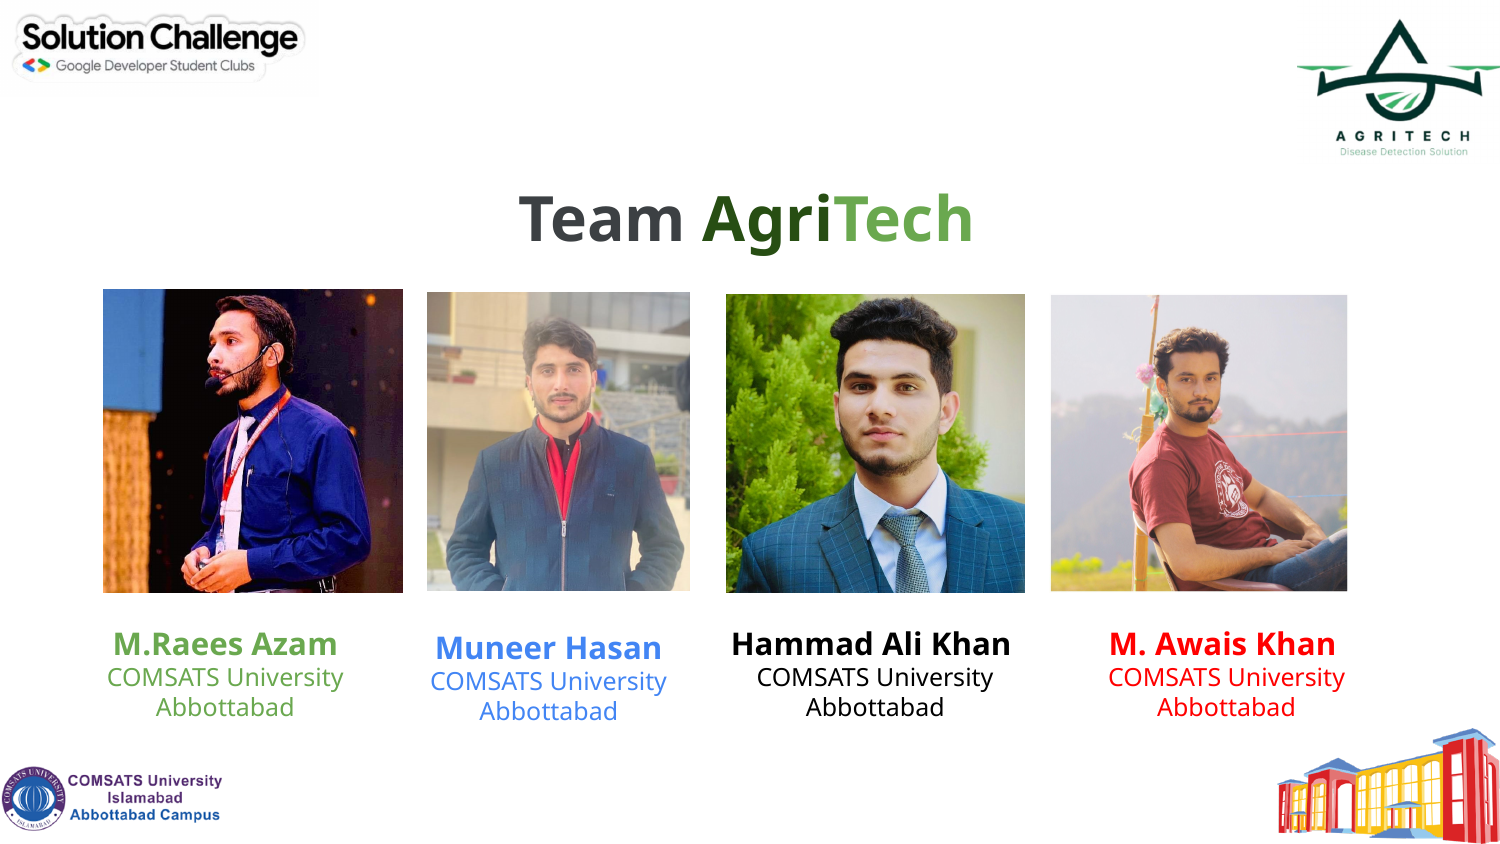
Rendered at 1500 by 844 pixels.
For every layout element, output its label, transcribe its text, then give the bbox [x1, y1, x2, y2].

picture [1277, 728, 1500, 844]
text_box Hammad Ali Khan COMSATS University Abbottabad [698, 609, 1049, 737]
text_box M.Raees Azam COMSATS University Abbottabad [48, 609, 403, 737]
picture [0, 0, 319, 97]
text_box Muneer Hasan COMSATS University Abbottabad [371, 613, 727, 741]
picture [1296, 0, 1500, 164]
text_box M. Awais Khan COMSATS University Abbottabad [1049, 609, 1404, 737]
picture [1049, 293, 1350, 594]
picture [725, 294, 1025, 594]
picture [427, 291, 691, 591]
text_box Team AgriTech [503, 163, 997, 269]
picture [0, 752, 224, 844]
picture [102, 289, 403, 594]
